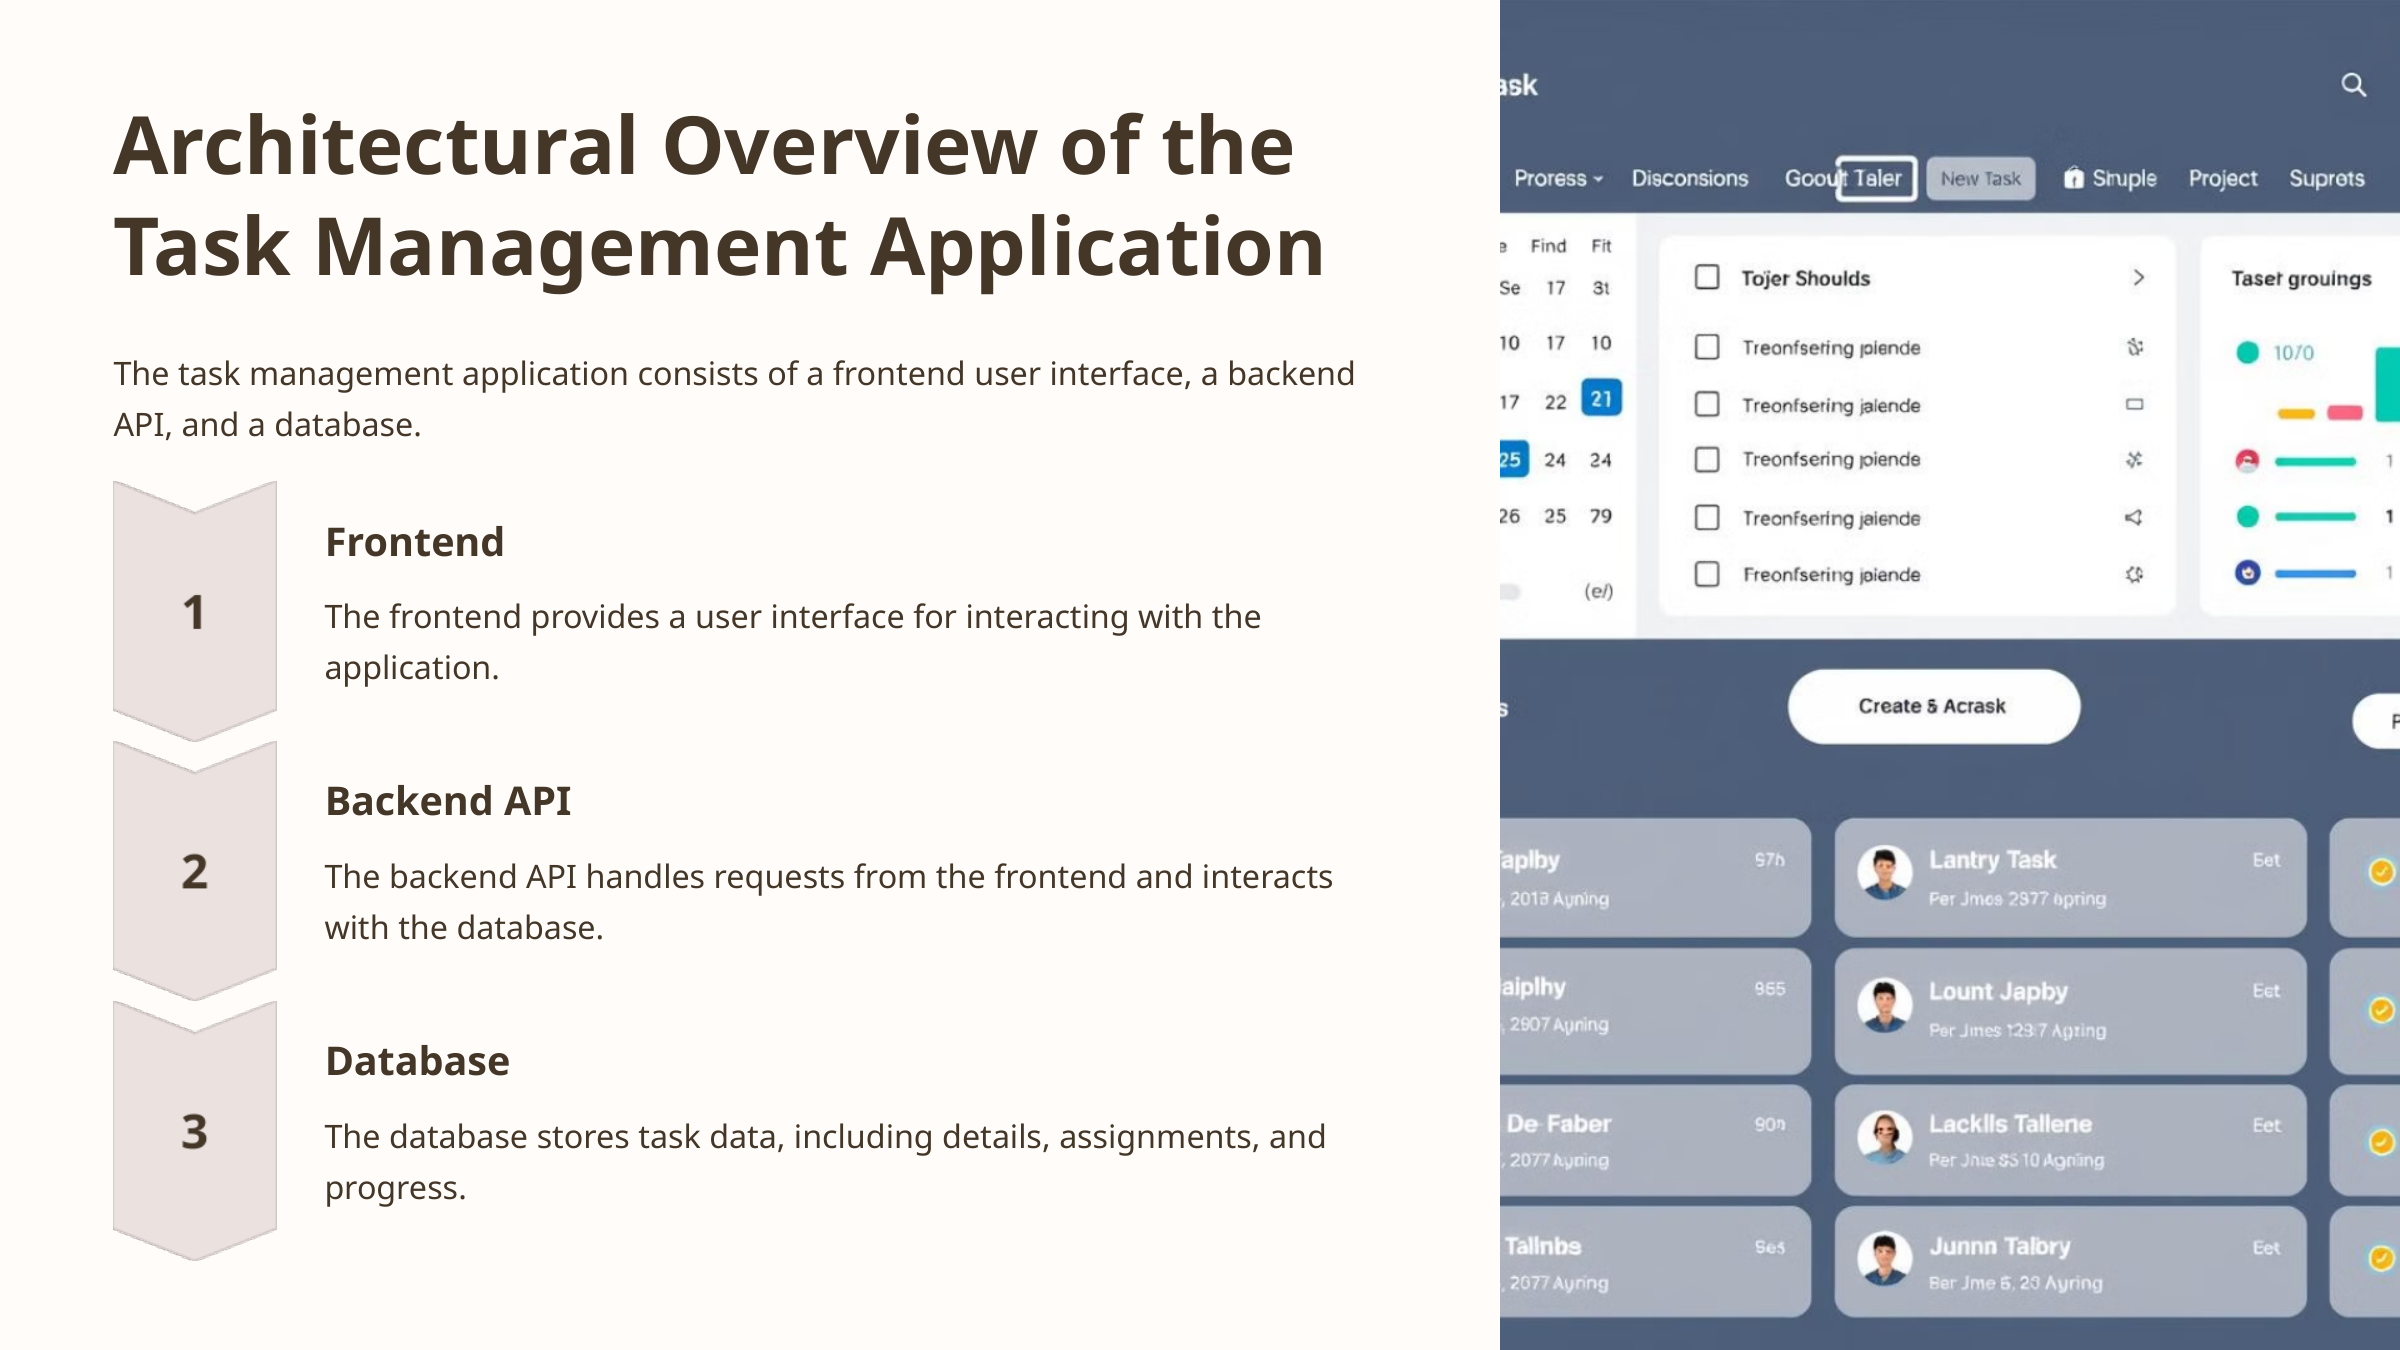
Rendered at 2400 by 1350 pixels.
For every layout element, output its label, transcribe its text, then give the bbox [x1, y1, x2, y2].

picture [113, 481, 277, 1261]
text_box Frontend [324, 513, 731, 565]
text_box The backend API handles requests from the frontend and interacts with the database. [324, 843, 1387, 948]
text_box The frontend provides a user interface for interacting with the application. [324, 584, 1387, 688]
text_box The task management application consists of a frontend user interface, a backend API, and a database. [113, 340, 1387, 445]
text_box Architectural Overview of the Task Management Application [113, 89, 1387, 293]
text_box Backend API [324, 773, 731, 825]
text_box The database stores task data, including details, assignments, and progress. [324, 1103, 1387, 1208]
text_box Database [324, 1033, 731, 1085]
picture [1499, 0, 2400, 1350]
